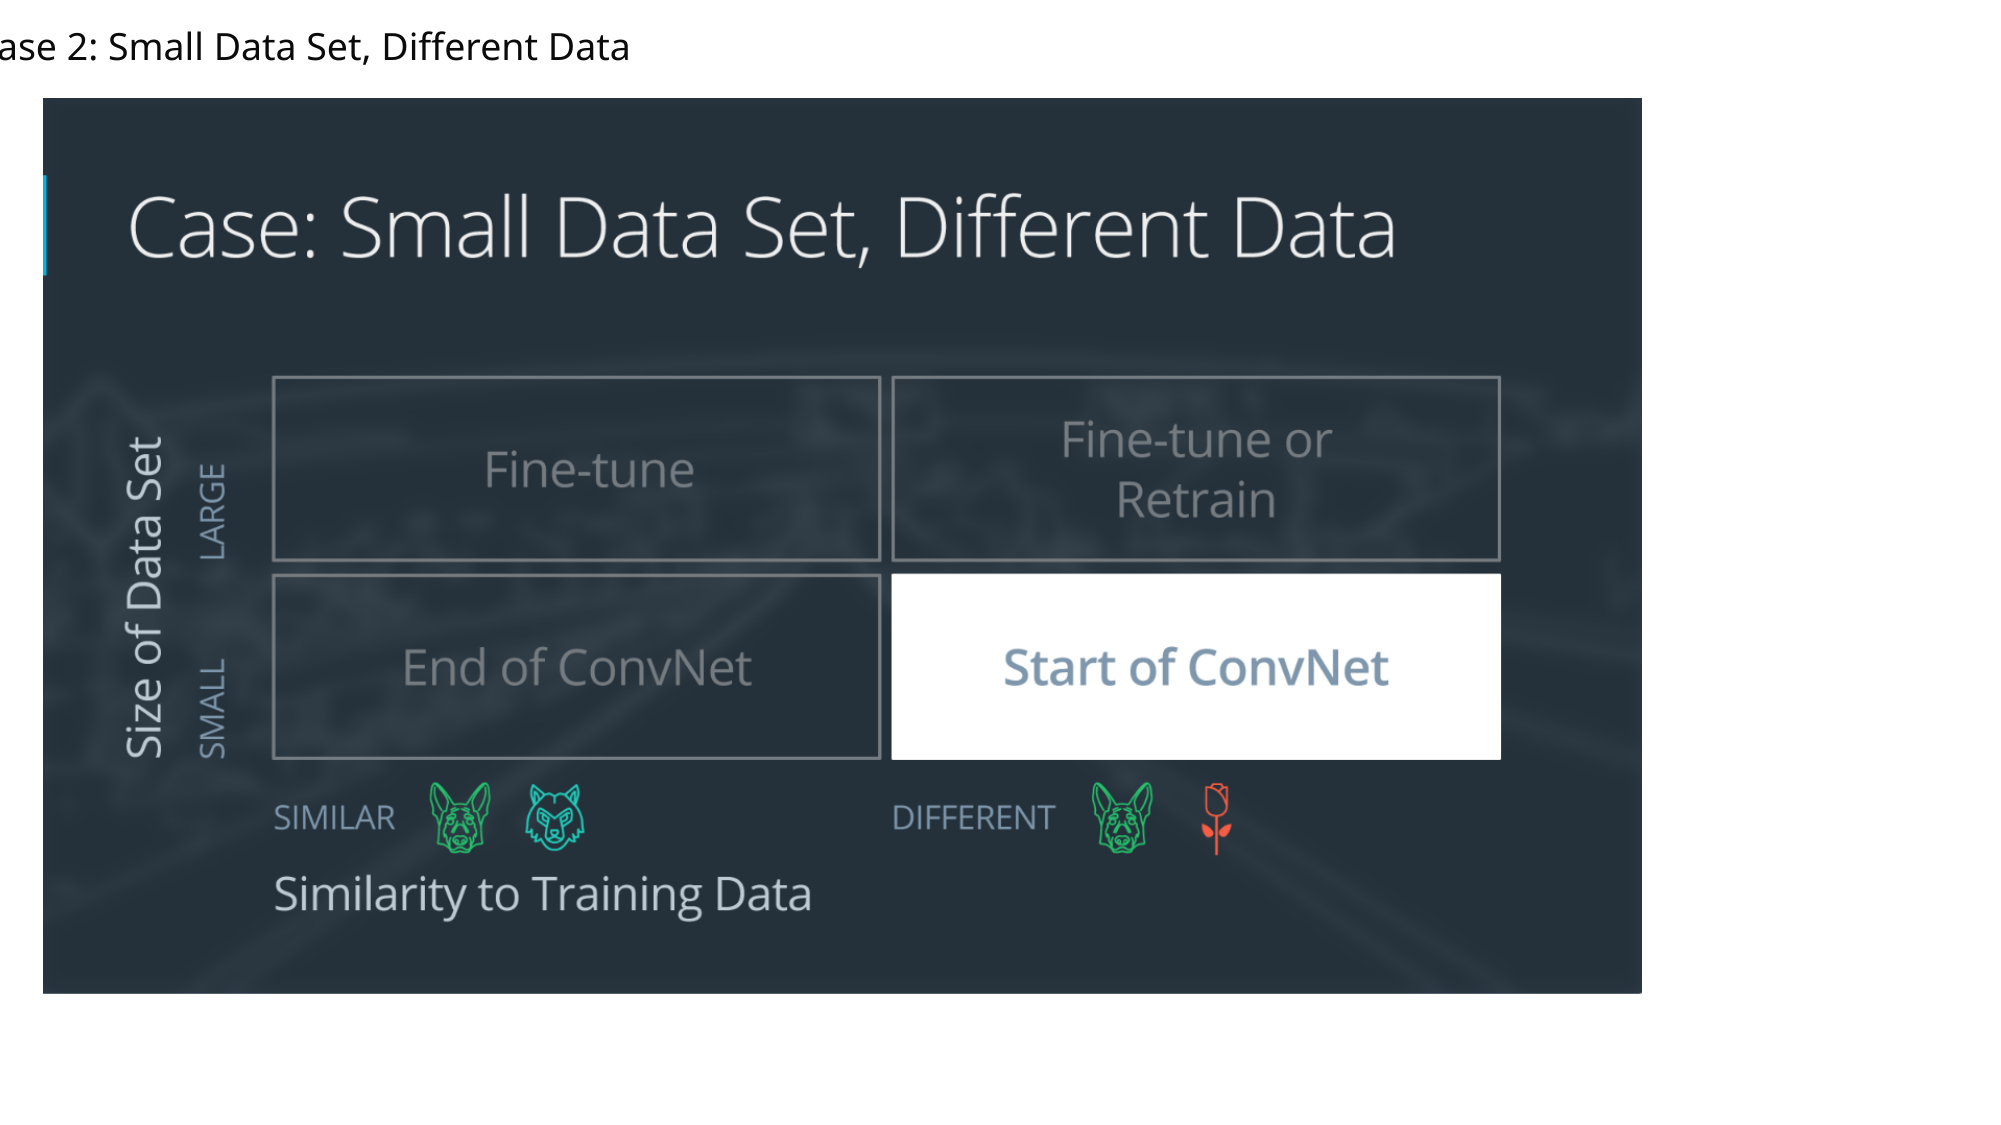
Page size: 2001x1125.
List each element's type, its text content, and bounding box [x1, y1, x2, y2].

picture [43, 98, 1642, 998]
text_box Case 2: Small Data Set, Different Data [0, 15, 647, 75]
